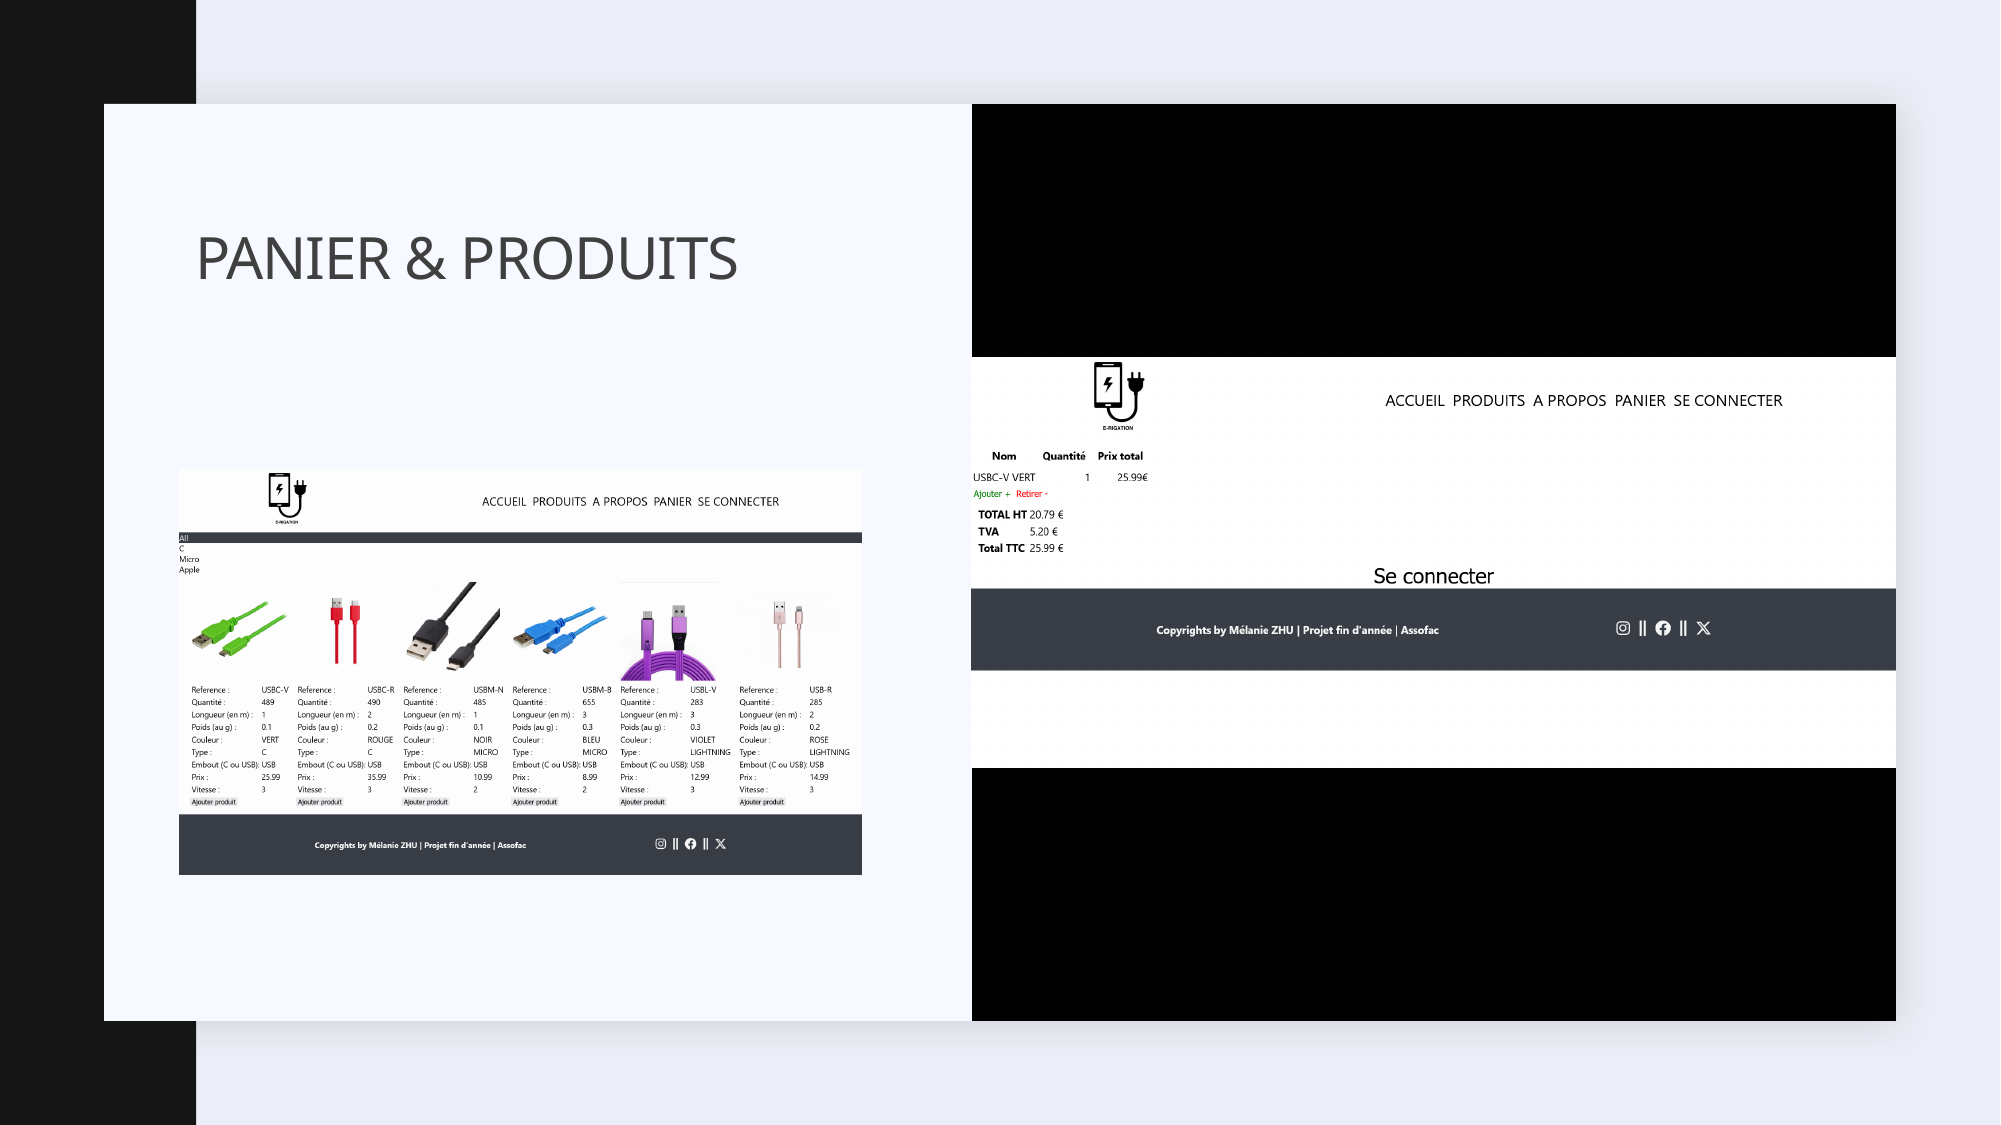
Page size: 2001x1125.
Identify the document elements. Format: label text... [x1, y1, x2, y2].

title PANIER & produits [180, 154, 862, 367]
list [179, 469, 863, 875]
picture [971, 103, 1897, 1022]
